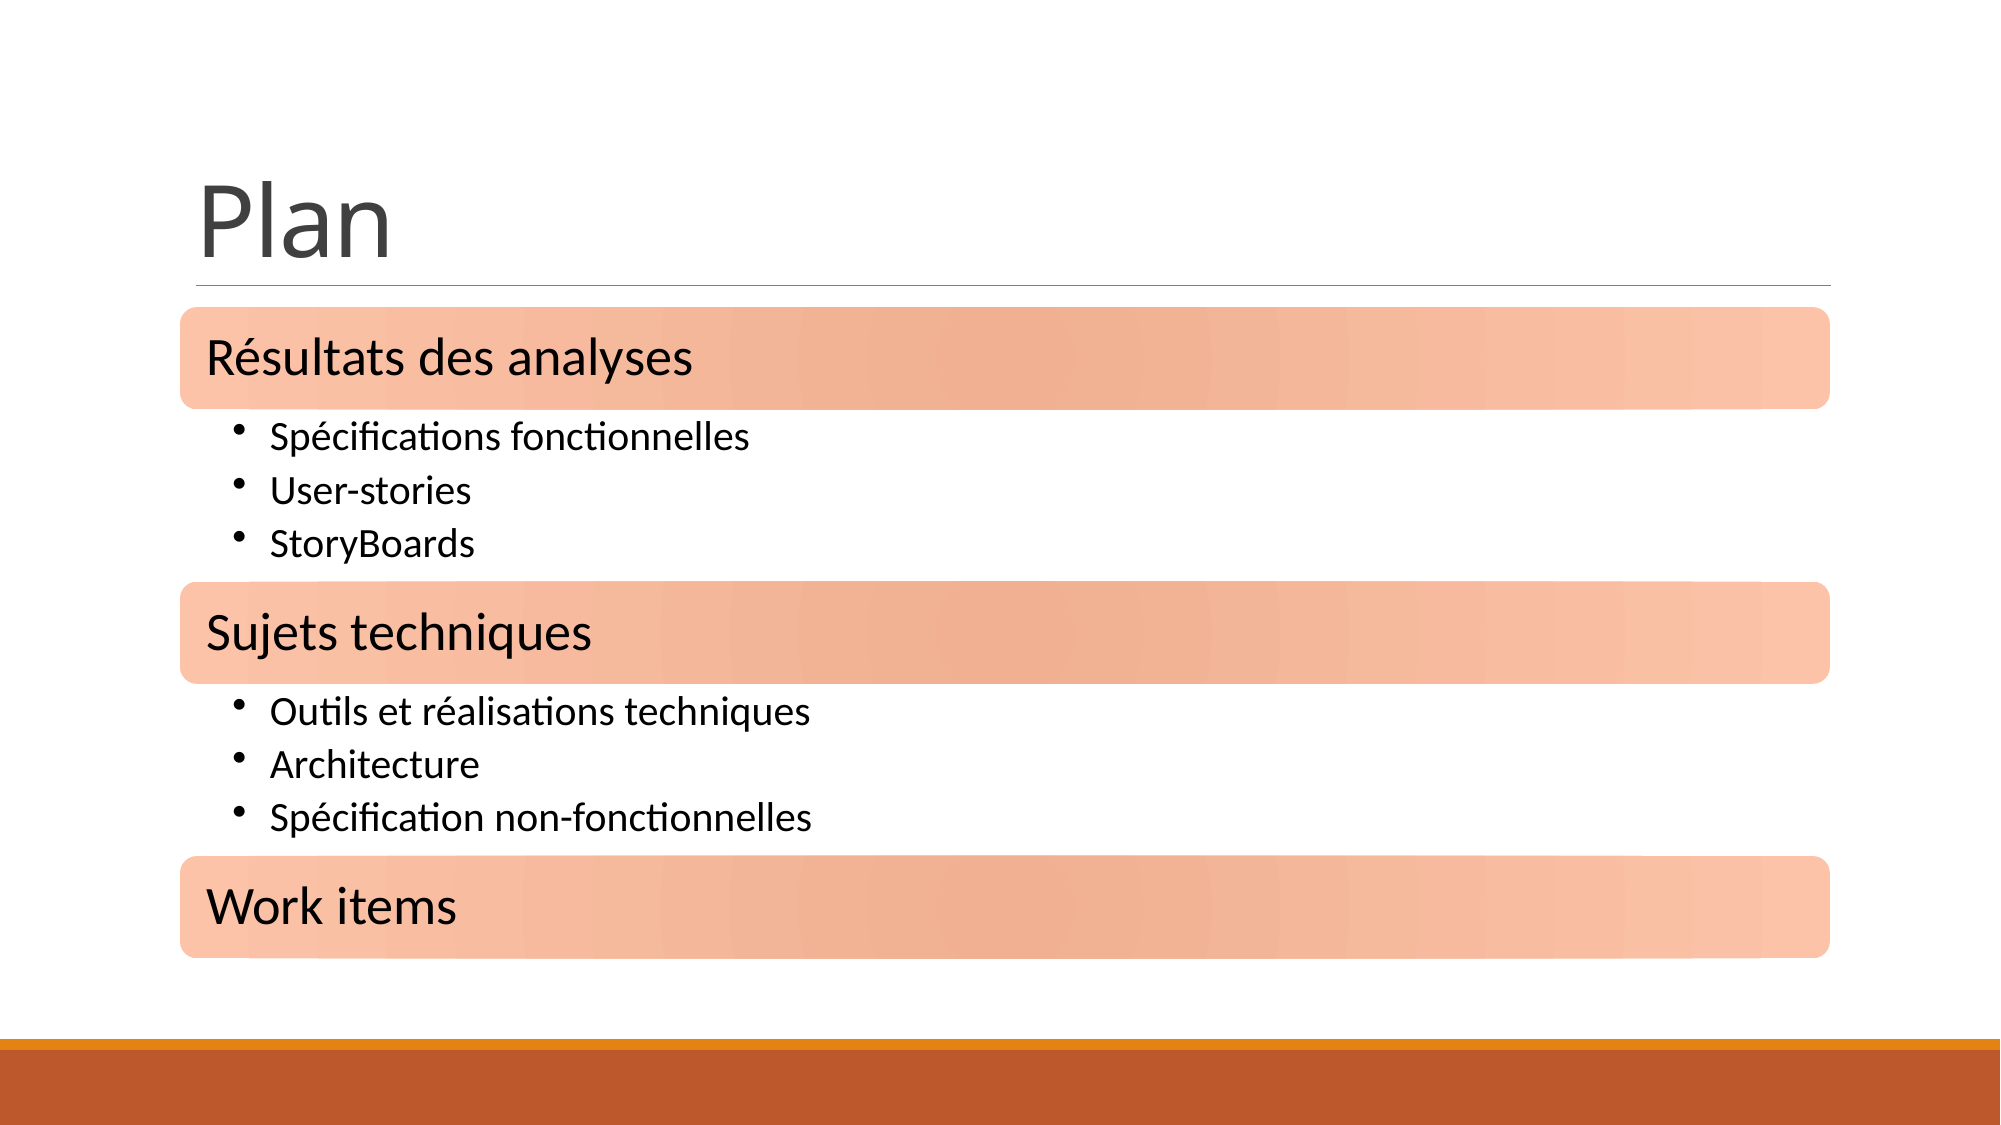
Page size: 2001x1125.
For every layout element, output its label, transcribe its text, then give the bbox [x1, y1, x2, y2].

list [179, 302, 1831, 964]
title Plan [180, 47, 1830, 285]
